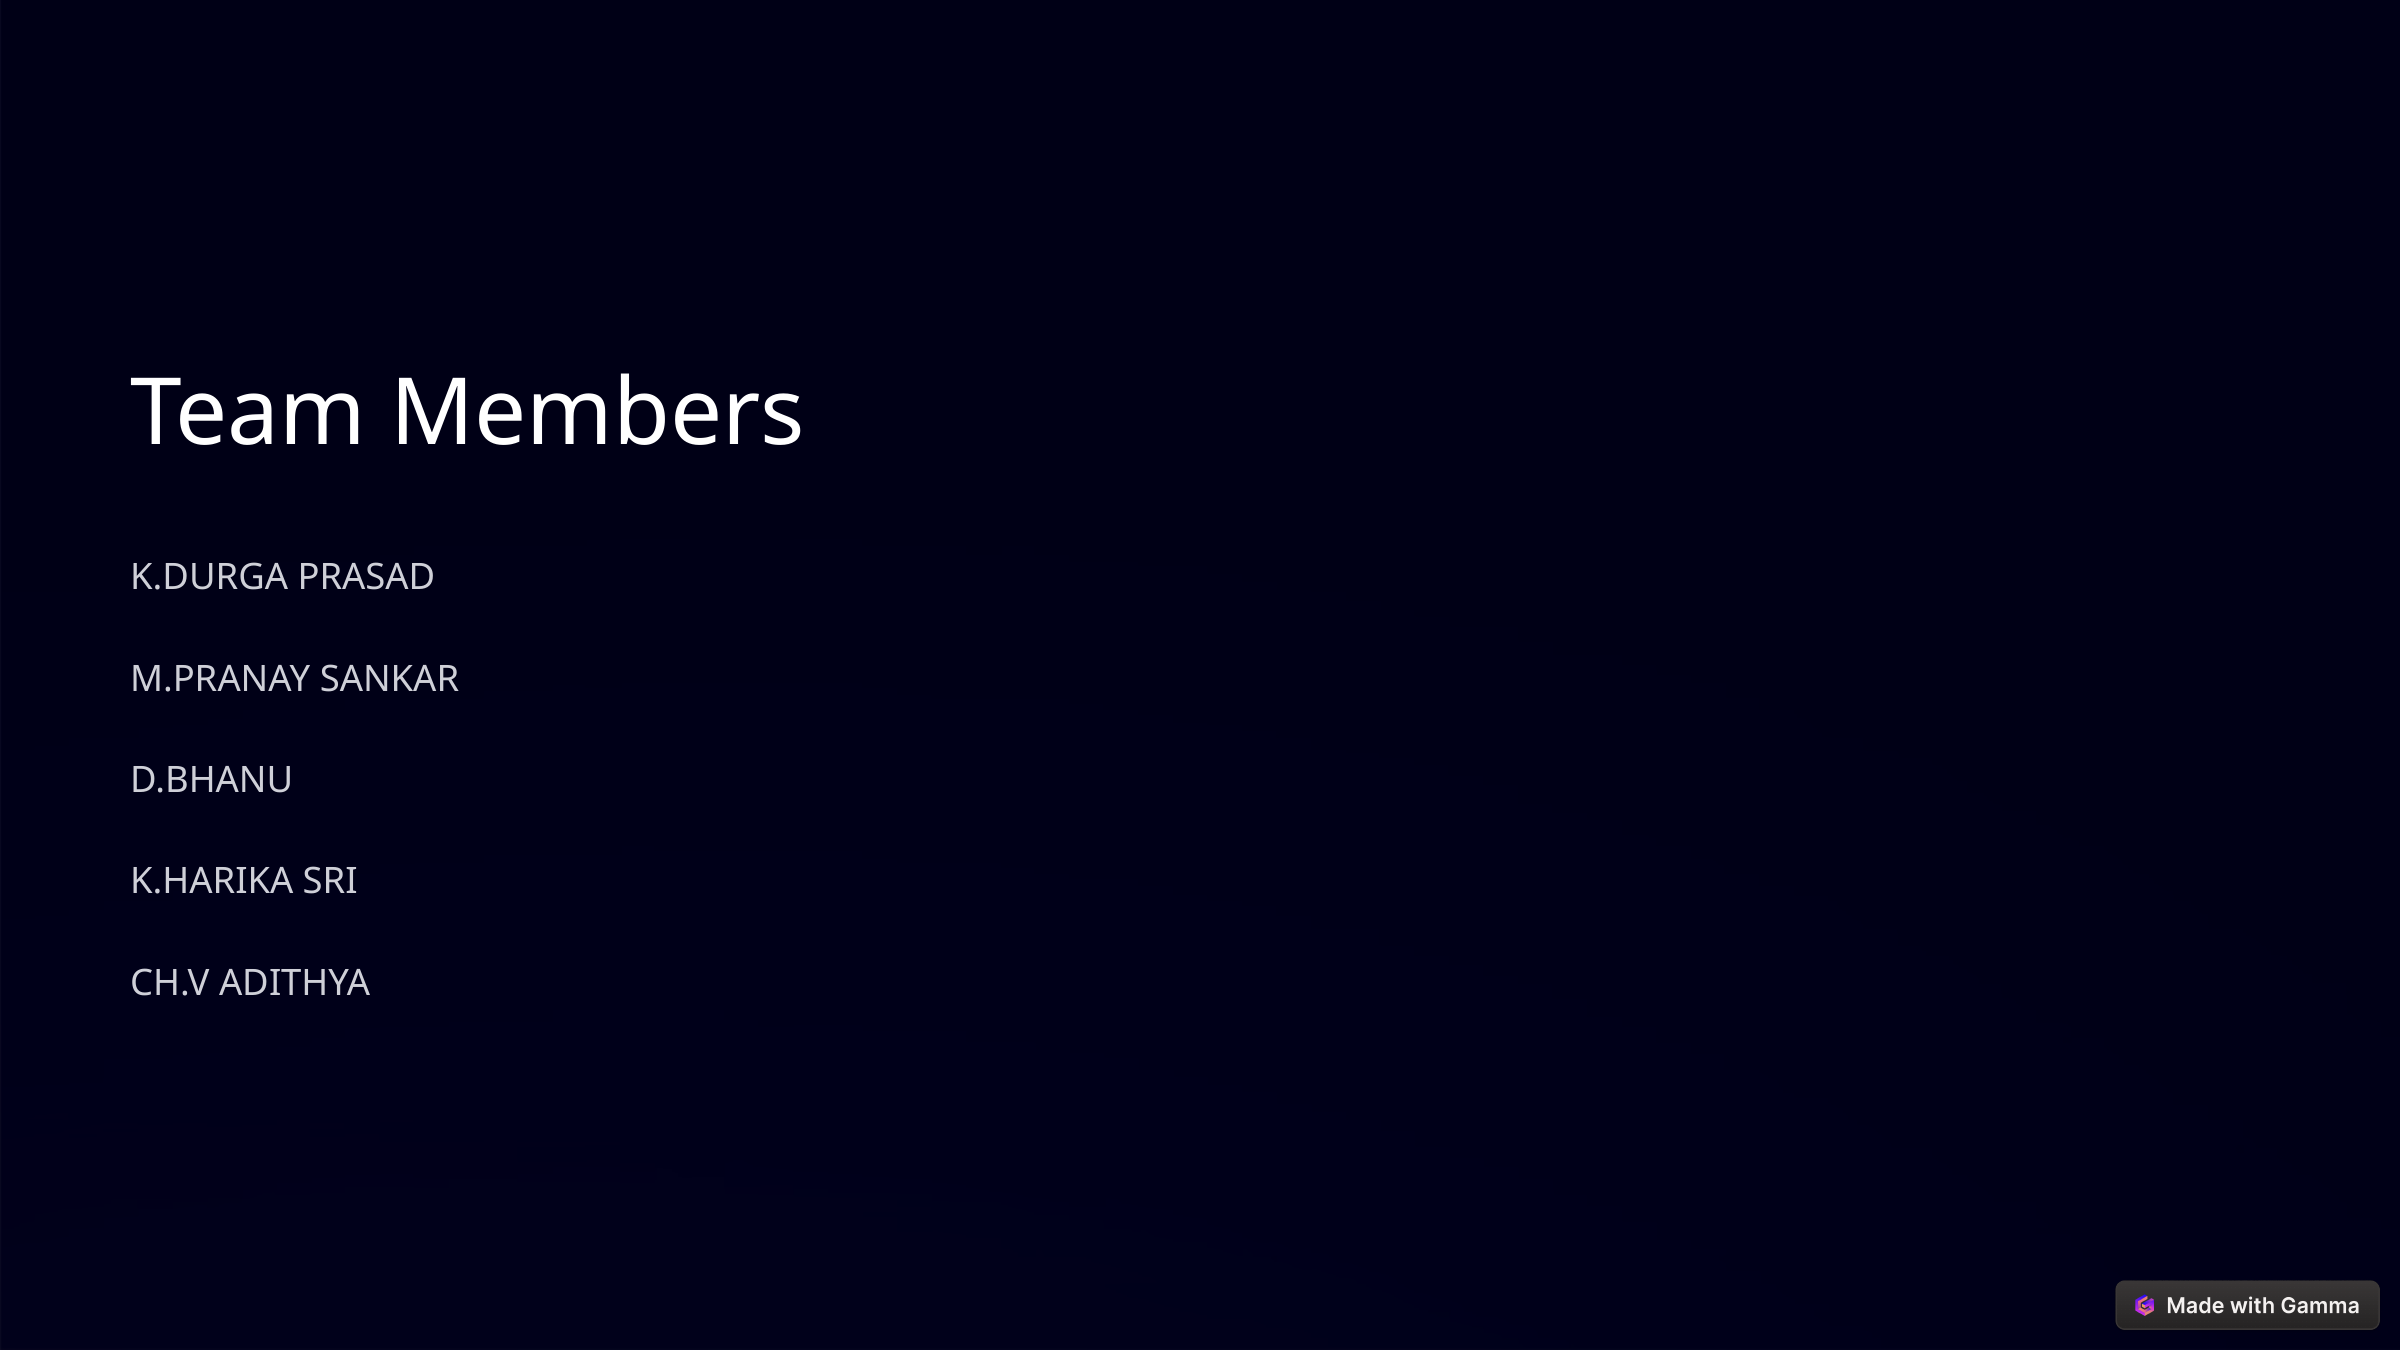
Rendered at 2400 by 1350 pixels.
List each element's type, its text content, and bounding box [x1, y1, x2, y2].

text_box K.DURGA PRASAD [130, 537, 2270, 598]
text_box K.HARIKA SRI [130, 841, 2270, 902]
text_box M.PRANAY SANKAR [130, 639, 2270, 699]
text_box Team Members [130, 347, 1061, 464]
picture [2106, 1271, 2389, 1339]
text_box CH.V ADITHYA [130, 943, 2270, 1003]
text_box D.BHANU [130, 740, 2270, 800]
